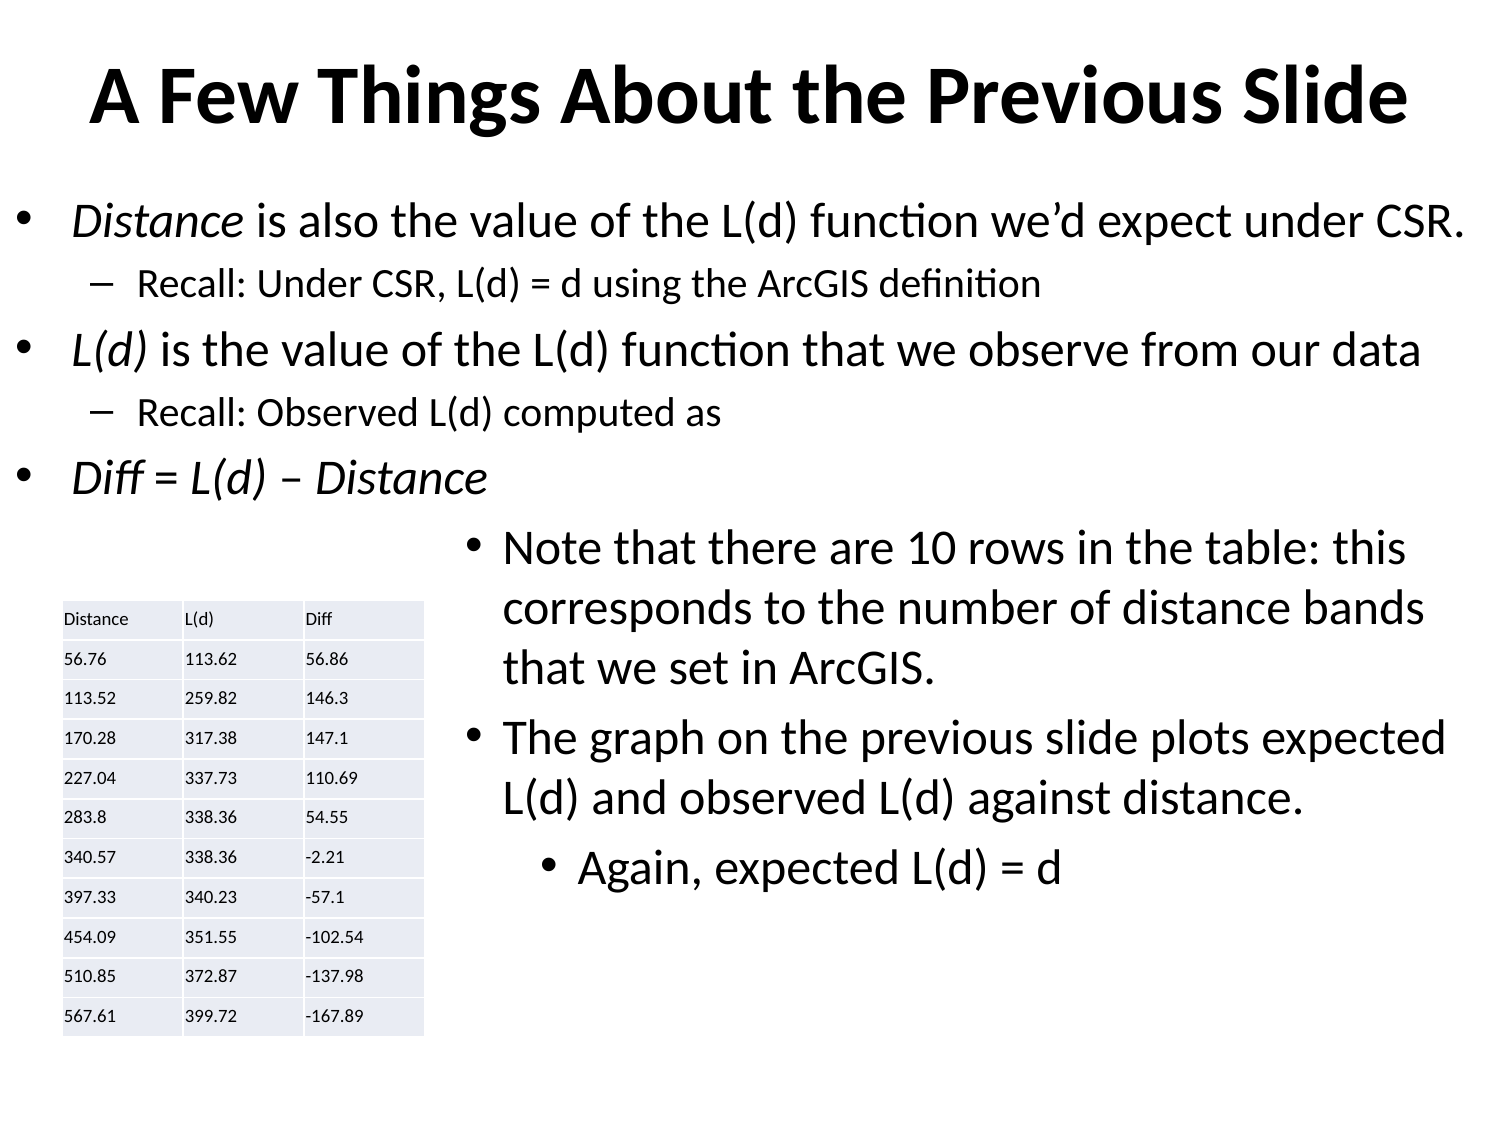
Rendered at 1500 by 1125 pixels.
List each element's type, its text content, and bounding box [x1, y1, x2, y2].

table_cell 567.61 [63, 998, 182, 1036]
table_cell 510.85 [63, 959, 182, 997]
table_cell 454.09 [63, 919, 182, 957]
table_cell 259.82 [184, 680, 303, 718]
table_cell 397.33 [63, 879, 182, 917]
table_cell 170.28 [63, 720, 182, 758]
table_cell -102.54 [305, 919, 424, 957]
table_cell -167.89 [305, 998, 424, 1036]
table_cell 227.04 [63, 760, 182, 798]
table_header Distance [63, 601, 182, 639]
table_cell 399.72 [184, 998, 303, 1036]
table_cell 110.69 [305, 760, 424, 798]
table_cell 113.52 [63, 680, 182, 718]
table_cell 351.55 [184, 919, 303, 957]
table_cell 146.3 [305, 680, 424, 718]
table_cell 113.62 [184, 641, 303, 679]
table_cell 283.8 [63, 800, 182, 838]
table_cell 337.73 [184, 760, 303, 798]
table_cell 340.23 [184, 879, 303, 917]
table_cell -137.98 [305, 959, 424, 997]
table_cell -57.1 [305, 879, 424, 917]
table_cell 317.38 [184, 720, 303, 758]
table_cell 340.57 [63, 839, 182, 877]
table_cell 56.86 [305, 641, 424, 679]
table_header L(d) [184, 601, 303, 639]
table_cell 54.55 [305, 800, 424, 838]
table_cell 338.36 [184, 839, 303, 877]
table_cell 372.87 [184, 959, 303, 997]
table_header Diff [305, 601, 424, 639]
table_cell -2.21 [305, 839, 424, 877]
table_cell 56.76 [63, 641, 182, 679]
table_cell 147.1 [305, 720, 424, 758]
text_box A Few Things About the Previous Slide [24, 24, 1475, 155]
table_cell 338.36 [184, 800, 303, 838]
